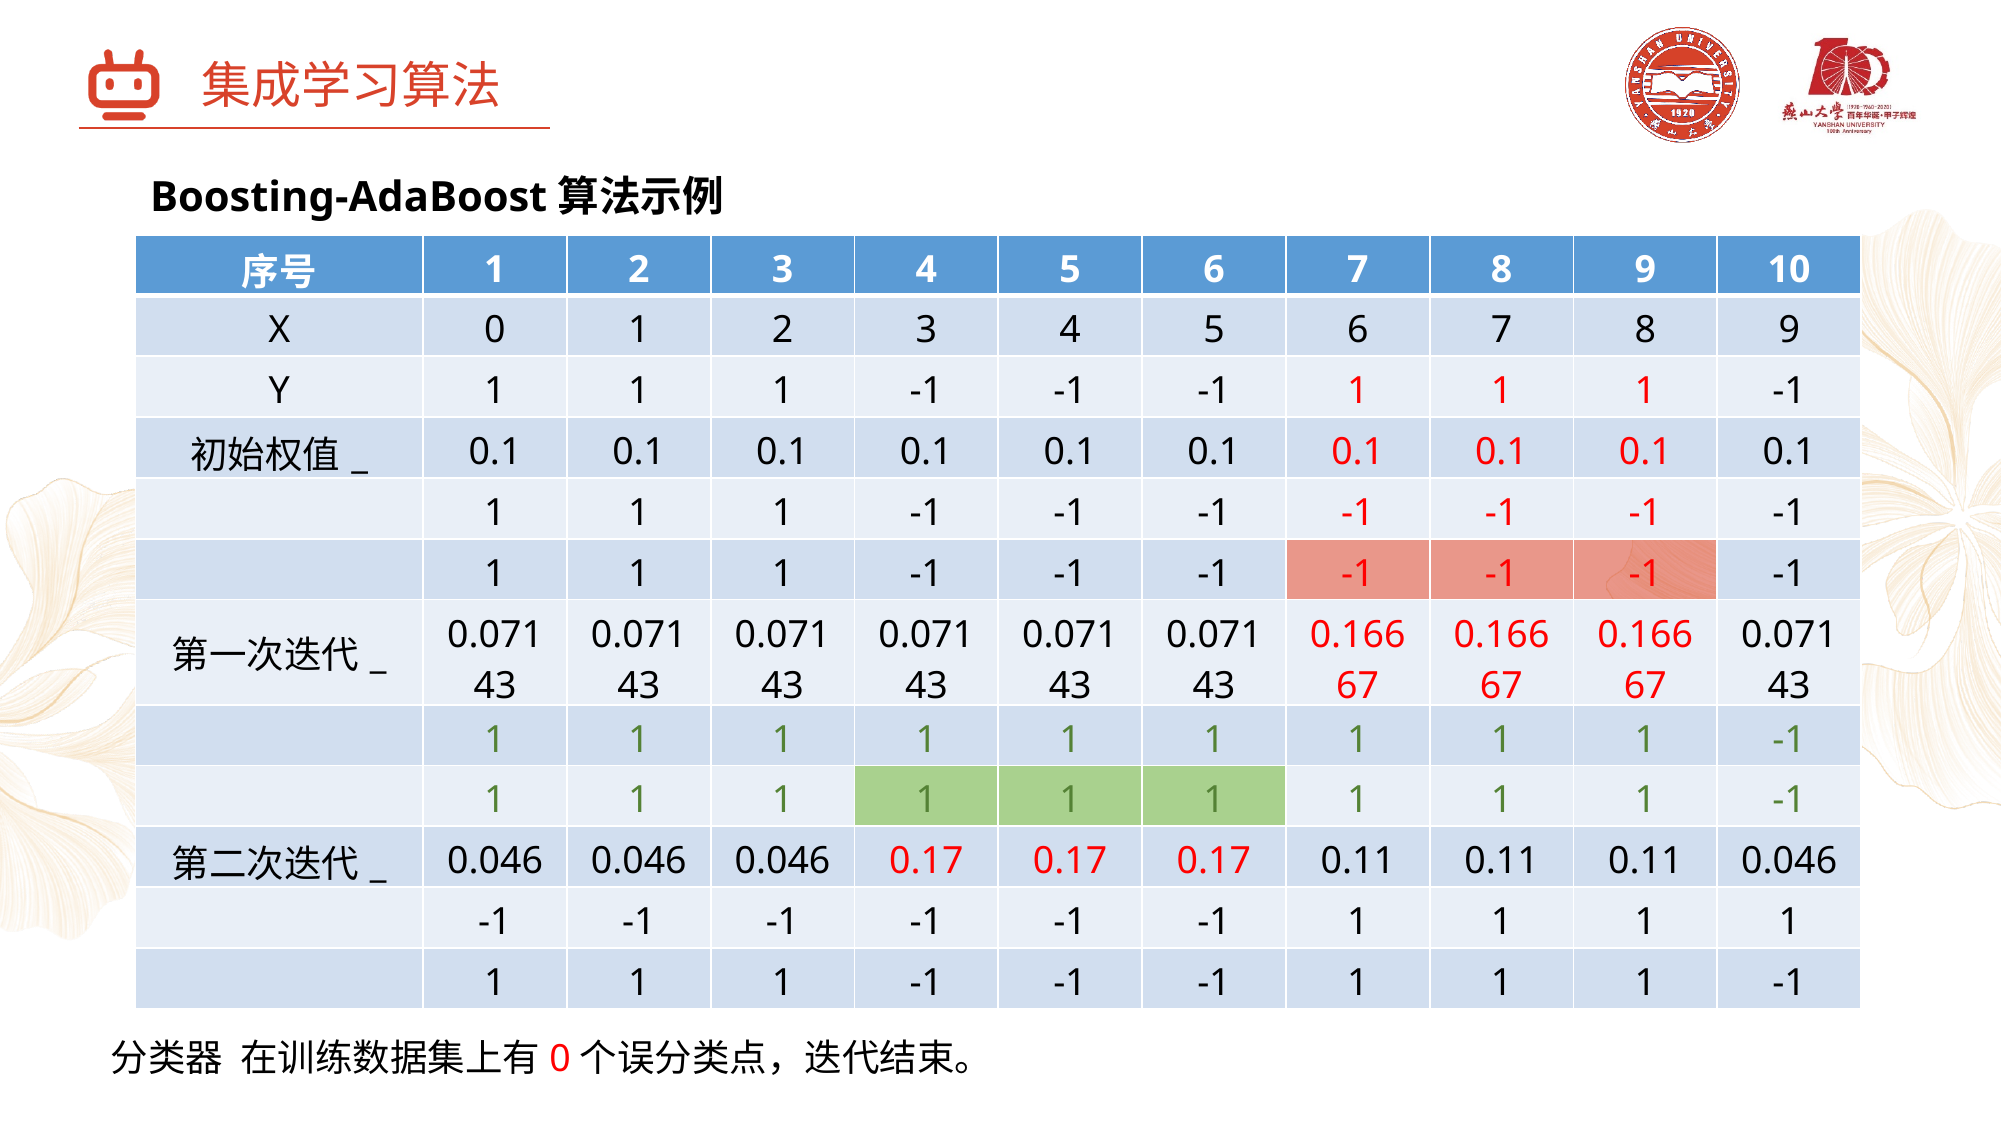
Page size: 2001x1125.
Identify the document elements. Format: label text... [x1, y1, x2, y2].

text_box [1624, 22, 1939, 147]
text_box 集成学习算法 [186, 46, 517, 121]
picture [78, 39, 169, 127]
picture [0, 349, 308, 1012]
picture [1529, 188, 2001, 855]
text_box Boosting-AdaBoost算法示例 [135, 161, 768, 227]
